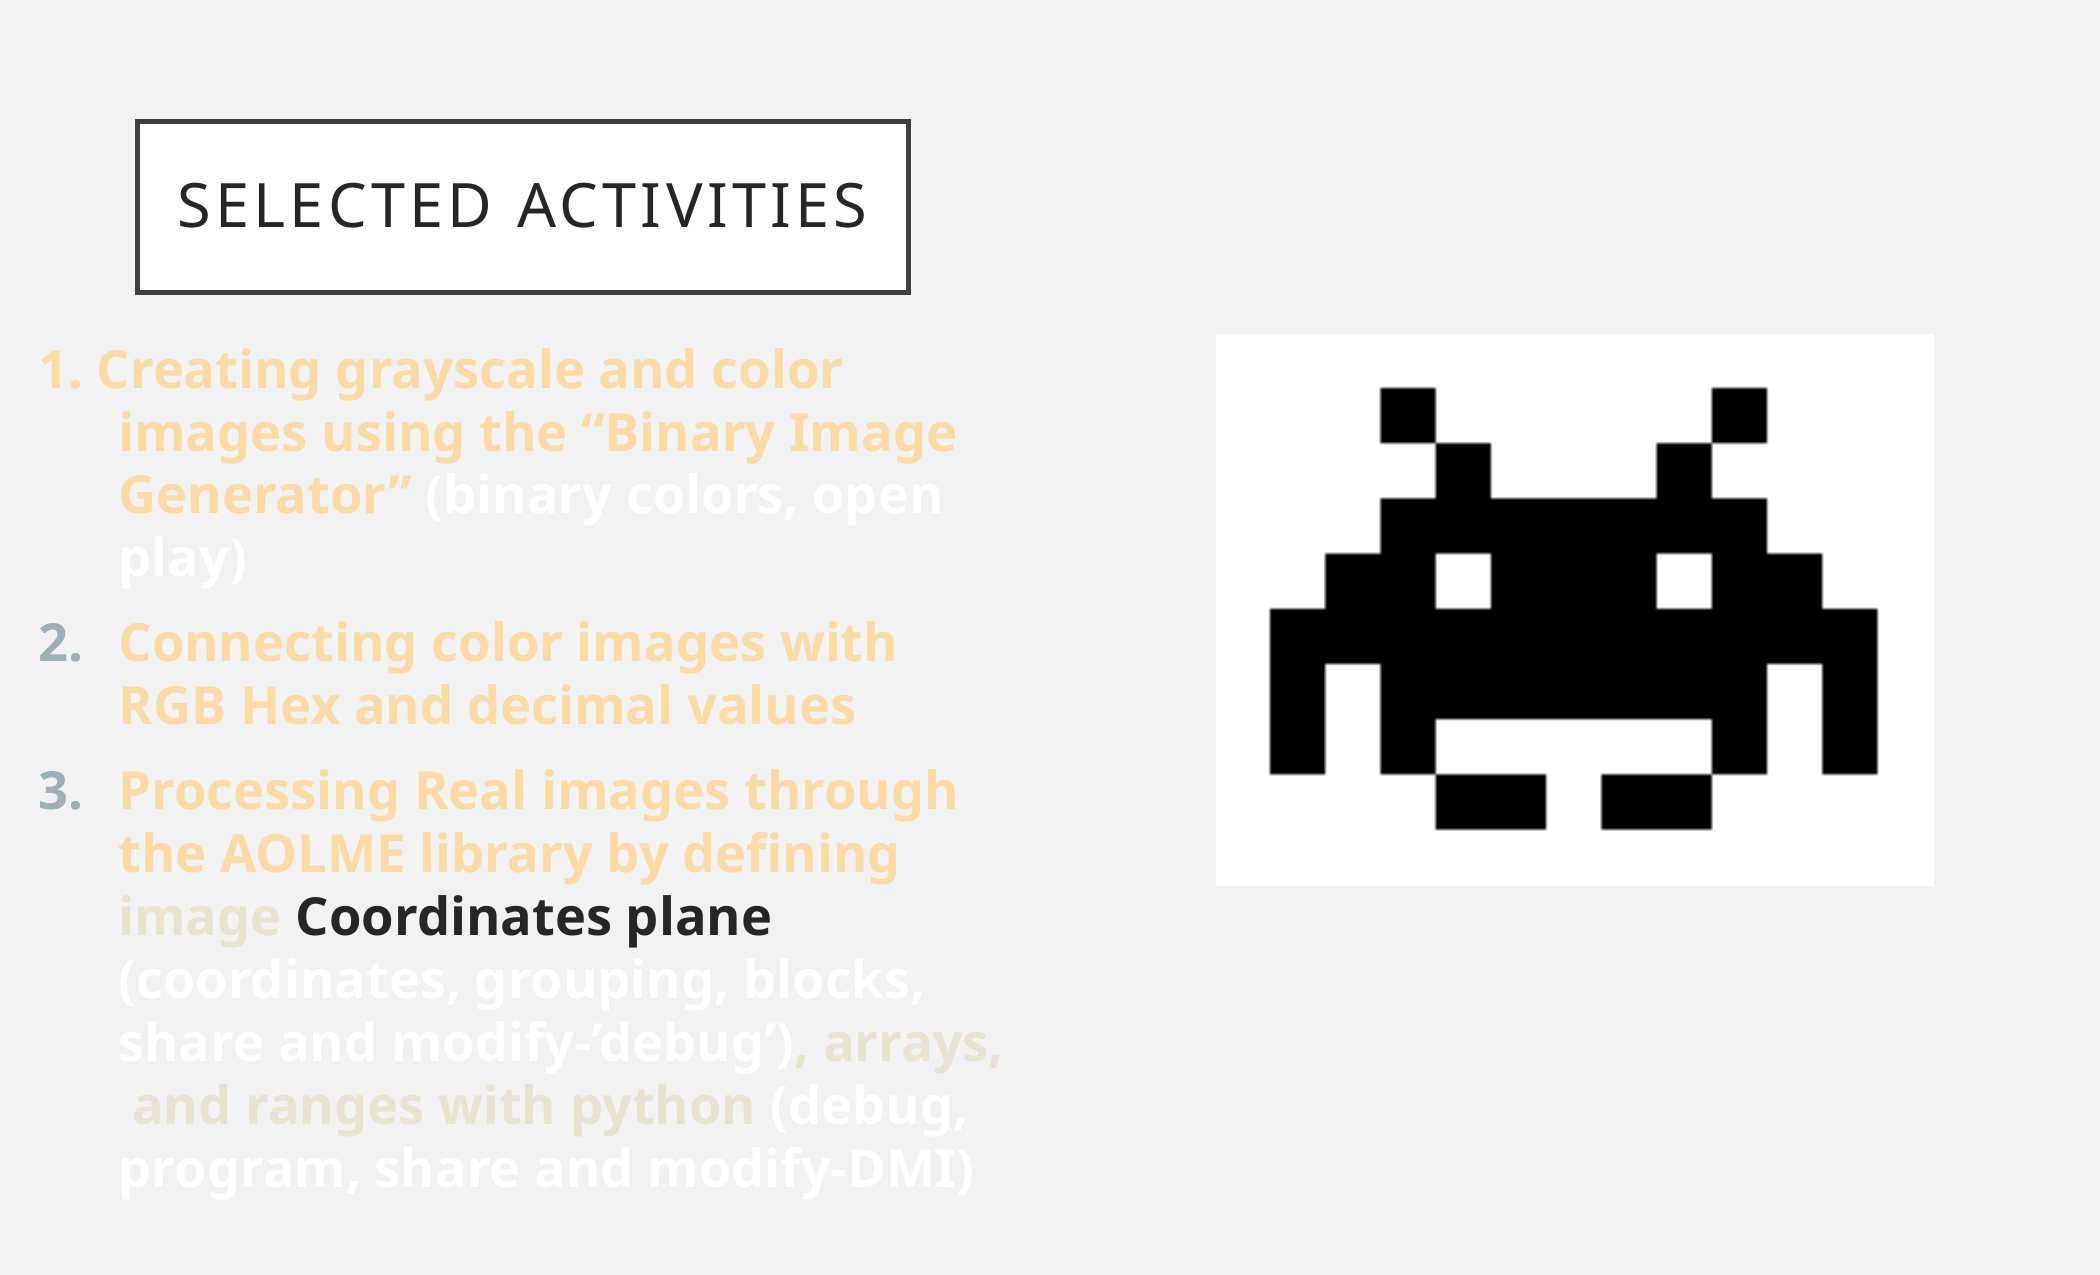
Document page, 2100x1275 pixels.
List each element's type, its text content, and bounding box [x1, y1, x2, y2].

title Selected ACTIVITIES [135, 119, 911, 295]
list 1. Creating grayscale and color images using the “Binary Image Generator” (binary colors, open play) Connecting color images with RGB Hex and decimal values Processing Real images through the AOLME library by defining image Coordinates plane (coordinates, grouping, blocks, share and modify-’debug’), arrays, and ranges with python (debug, program, share and modify-DMI) [0, 328, 1026, 1246]
picture [1216, 334, 1934, 886]
